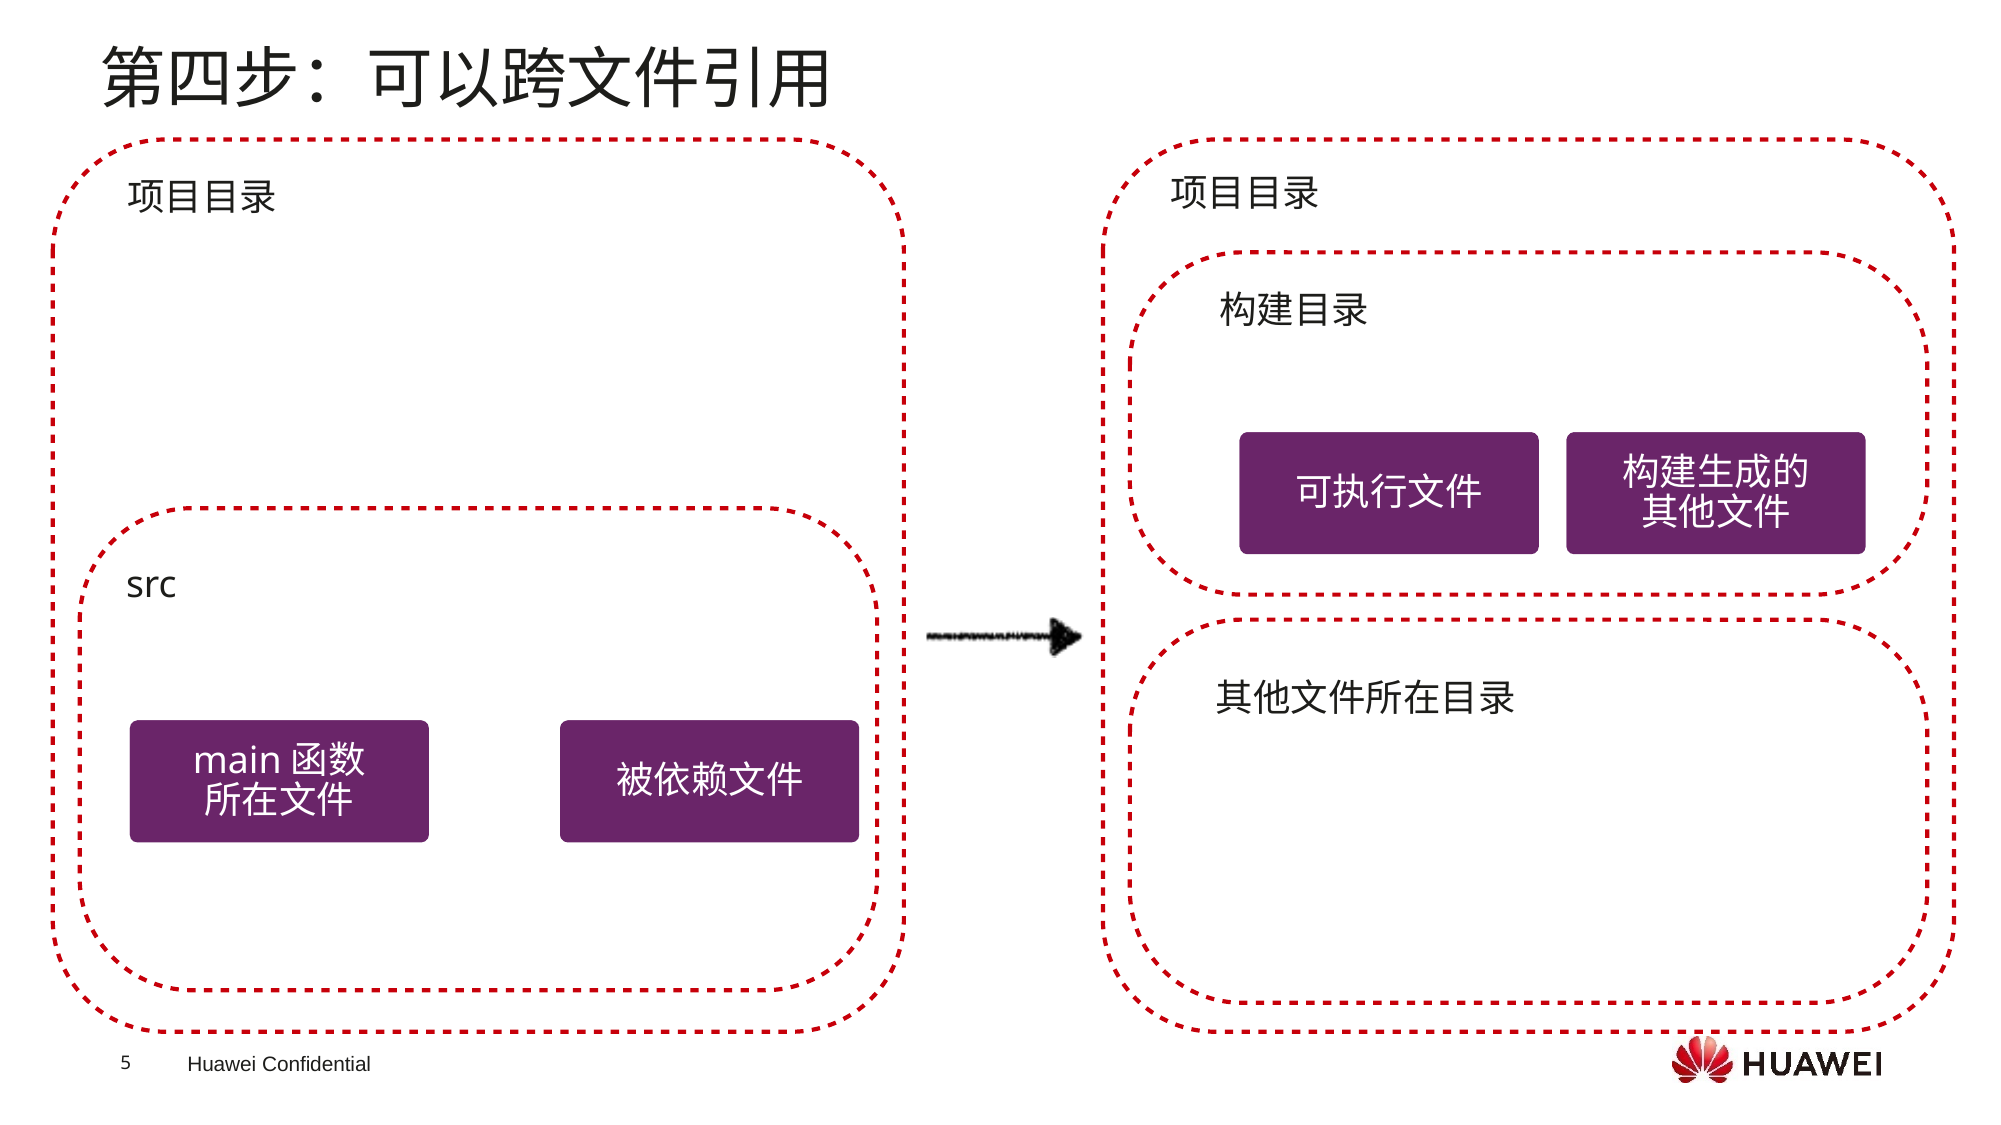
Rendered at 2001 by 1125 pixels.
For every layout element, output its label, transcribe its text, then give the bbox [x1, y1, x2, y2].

picture [1672, 1036, 1881, 1083]
text_box 项目目录 [119, 165, 285, 226]
text_box 构建生成的 其他文件 [1566, 432, 1866, 555]
text_box 被依赖文件 [560, 720, 860, 843]
picture [923, 617, 1088, 659]
text_box src [118, 552, 185, 612]
text_box [1102, 139, 1955, 1032]
text_box [1129, 619, 1928, 1003]
text_box 项目目录 [1162, 161, 1329, 221]
text_box 构建目录 [1211, 278, 1378, 338]
slide_number 5 [119, 1049, 133, 1074]
text_box 其他文件所在目录 [1208, 666, 1524, 726]
text_box [1129, 252, 1928, 595]
title 第四步：可以跨文件引用 [99, 44, 1901, 130]
text_box [79, 508, 878, 991]
text_box [52, 139, 904, 1032]
